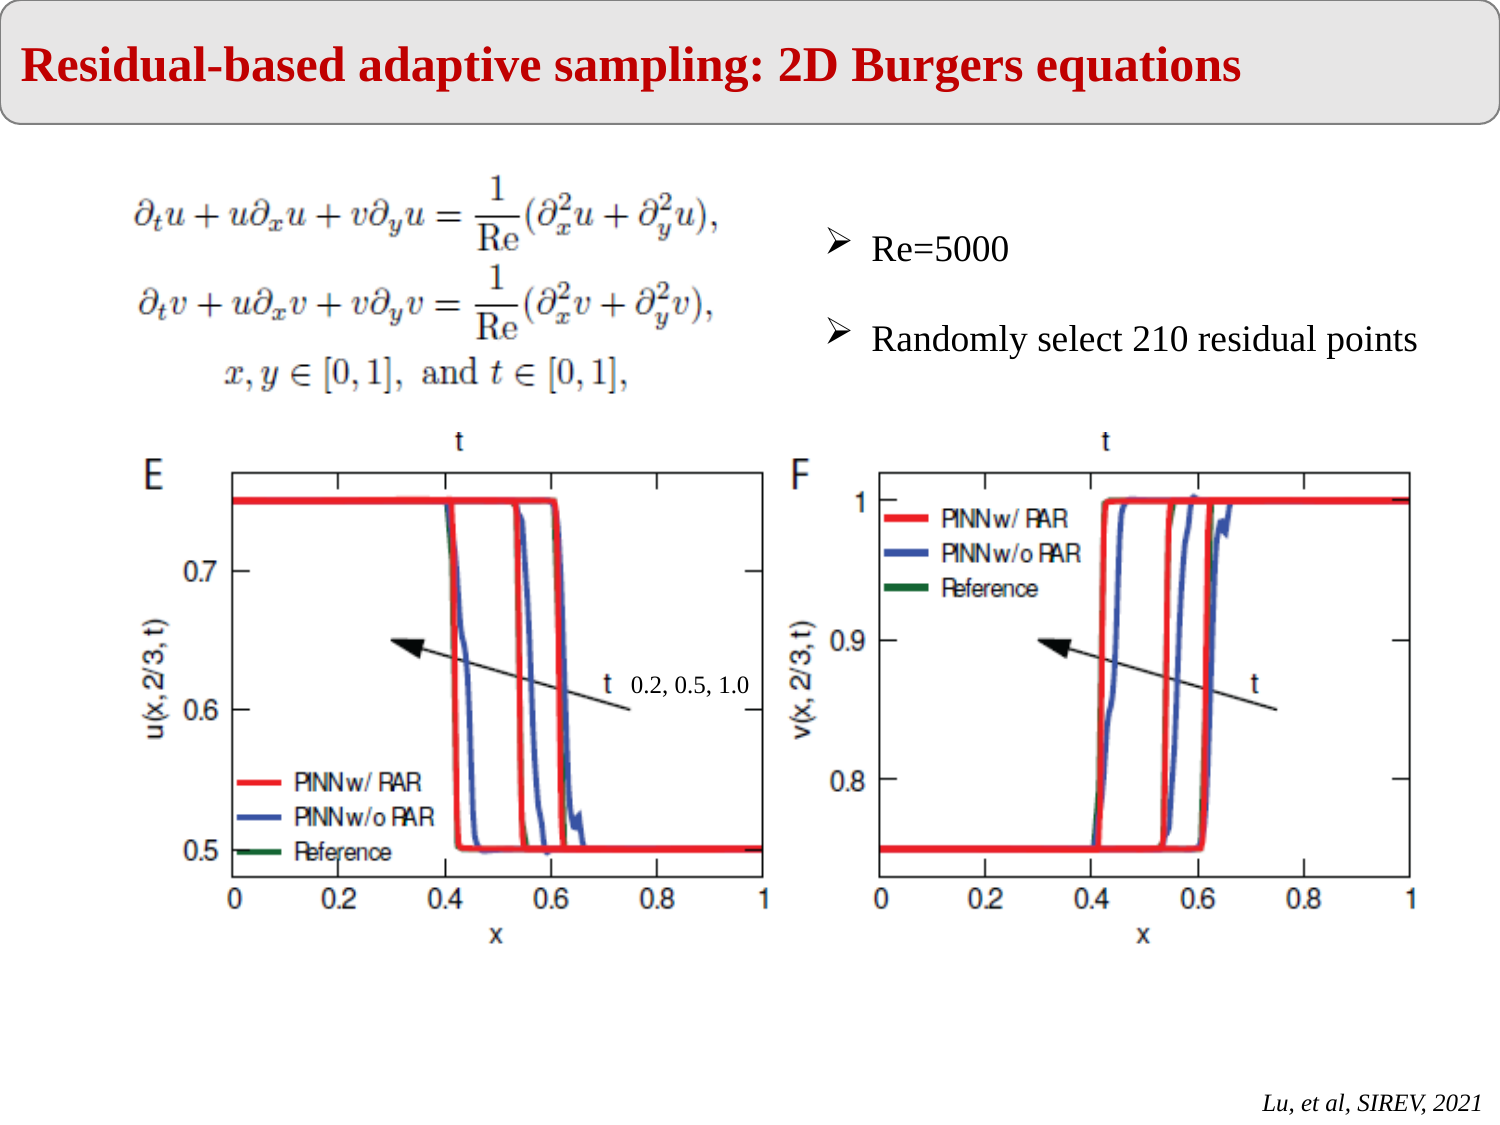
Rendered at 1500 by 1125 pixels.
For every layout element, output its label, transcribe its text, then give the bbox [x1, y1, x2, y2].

picture [114, 162, 728, 422]
text_box Re=5000 Randomly select 210 residual points [809, 216, 1468, 366]
picture [126, 432, 1448, 963]
text_box Lu, et al, SIREV, 2021 [1247, 1079, 1499, 1125]
text_box Residual-based adaptive sampling: 2D Burgers equations [0, 0, 1500, 125]
